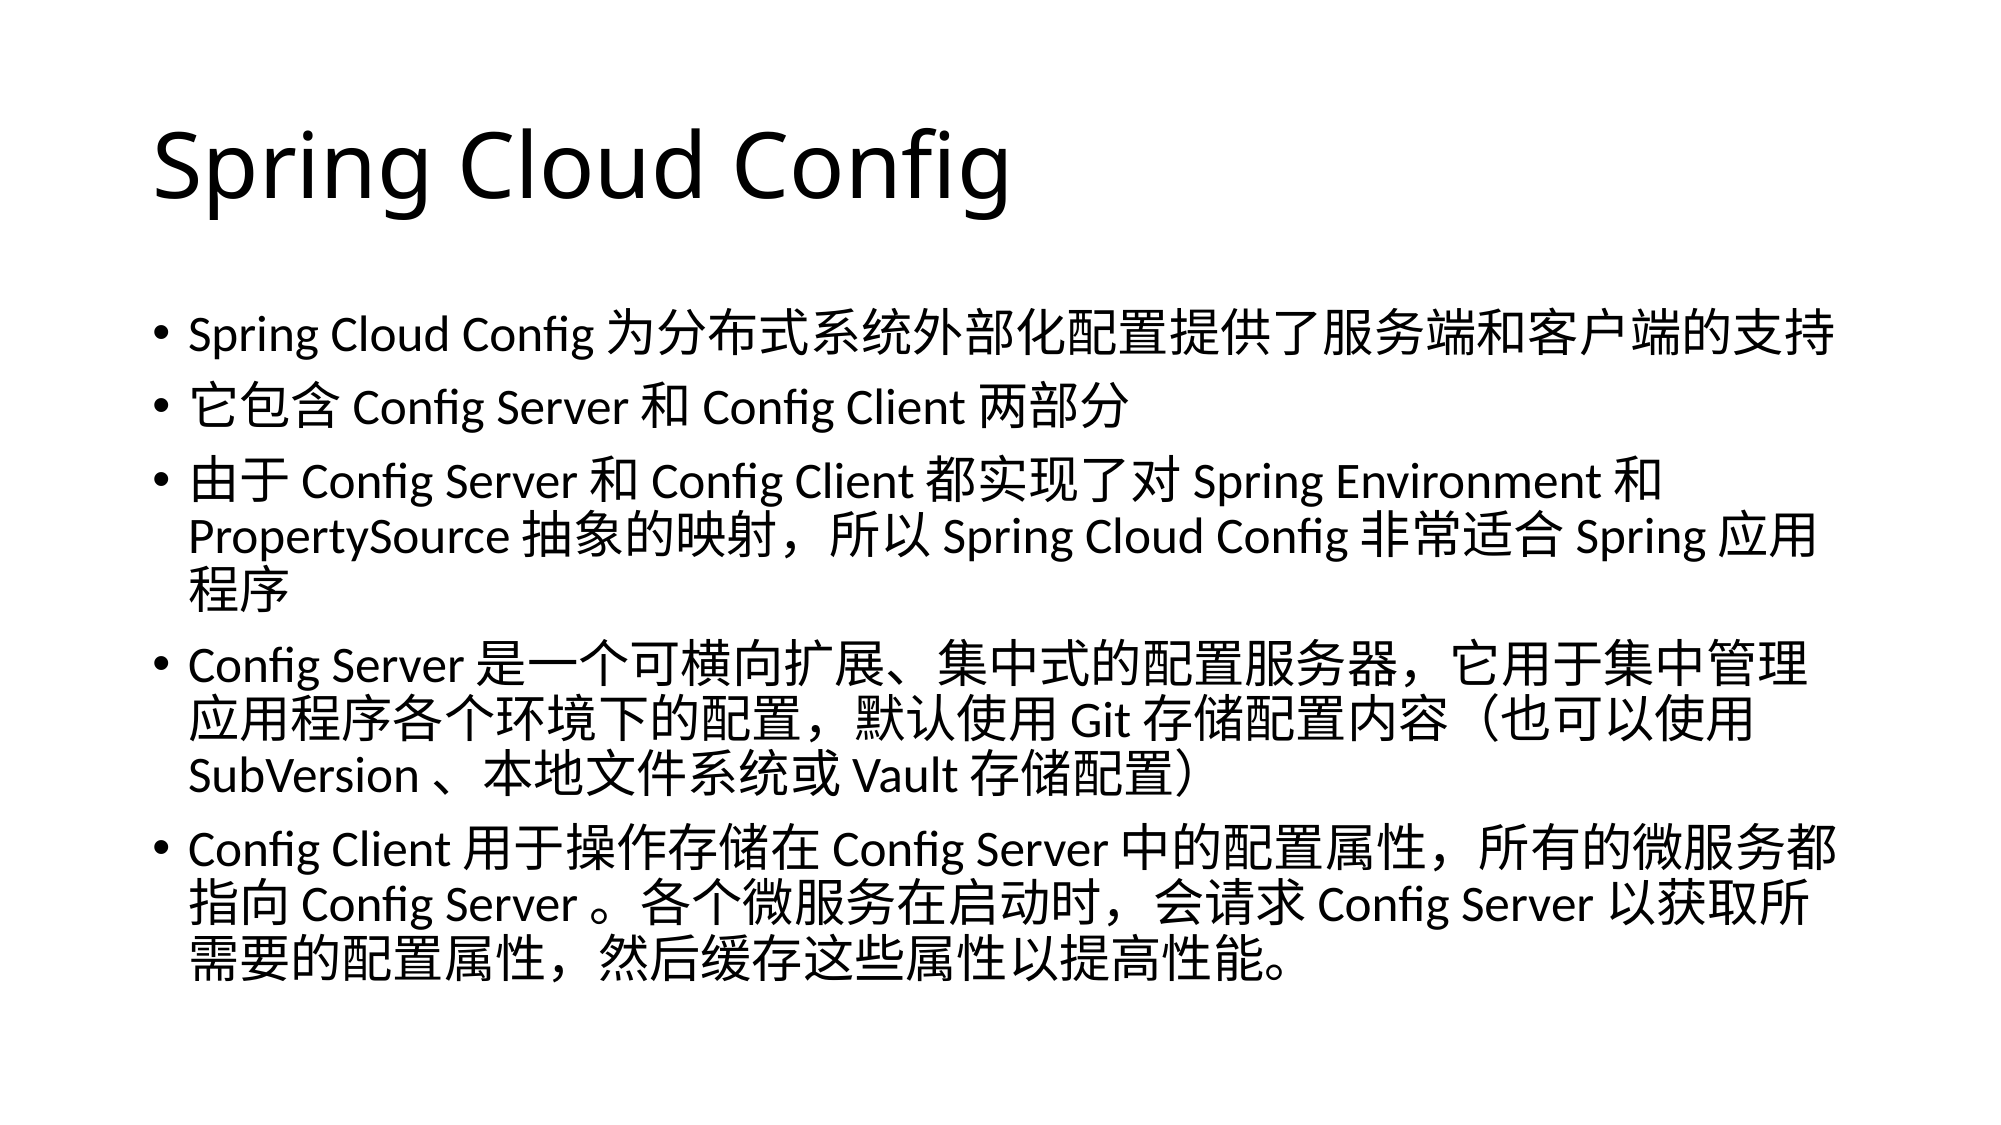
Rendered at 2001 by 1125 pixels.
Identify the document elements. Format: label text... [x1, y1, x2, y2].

list Spring Cloud Config为分布式系统外部化配置提供了服务端和客户端的支持 它包含Config Server和Config Client两部分 由于Config Server和Config Client都实现了对Spring Environment和PropertySource抽象的映射，所以Spring Cloud Config非常适合Spring应用程序 Config Server是一个可横向扩展、集中式的配置服务器，它用于集中管理应用程序各个环境下的配置，默认使用Git存储配置内容（也可以使用SubVersion、本地文件系统或Vault存储配置） Config Client用于操作存储在Config Server中的配置属性，所有的微服务都指向Config Server。各个微服务在启动时，会请求Config Server以获取所需要的配置属性，然后缓存这些属性以提高性能。 [137, 299, 1863, 1014]
title Spring Cloud Config [137, 59, 1863, 278]
